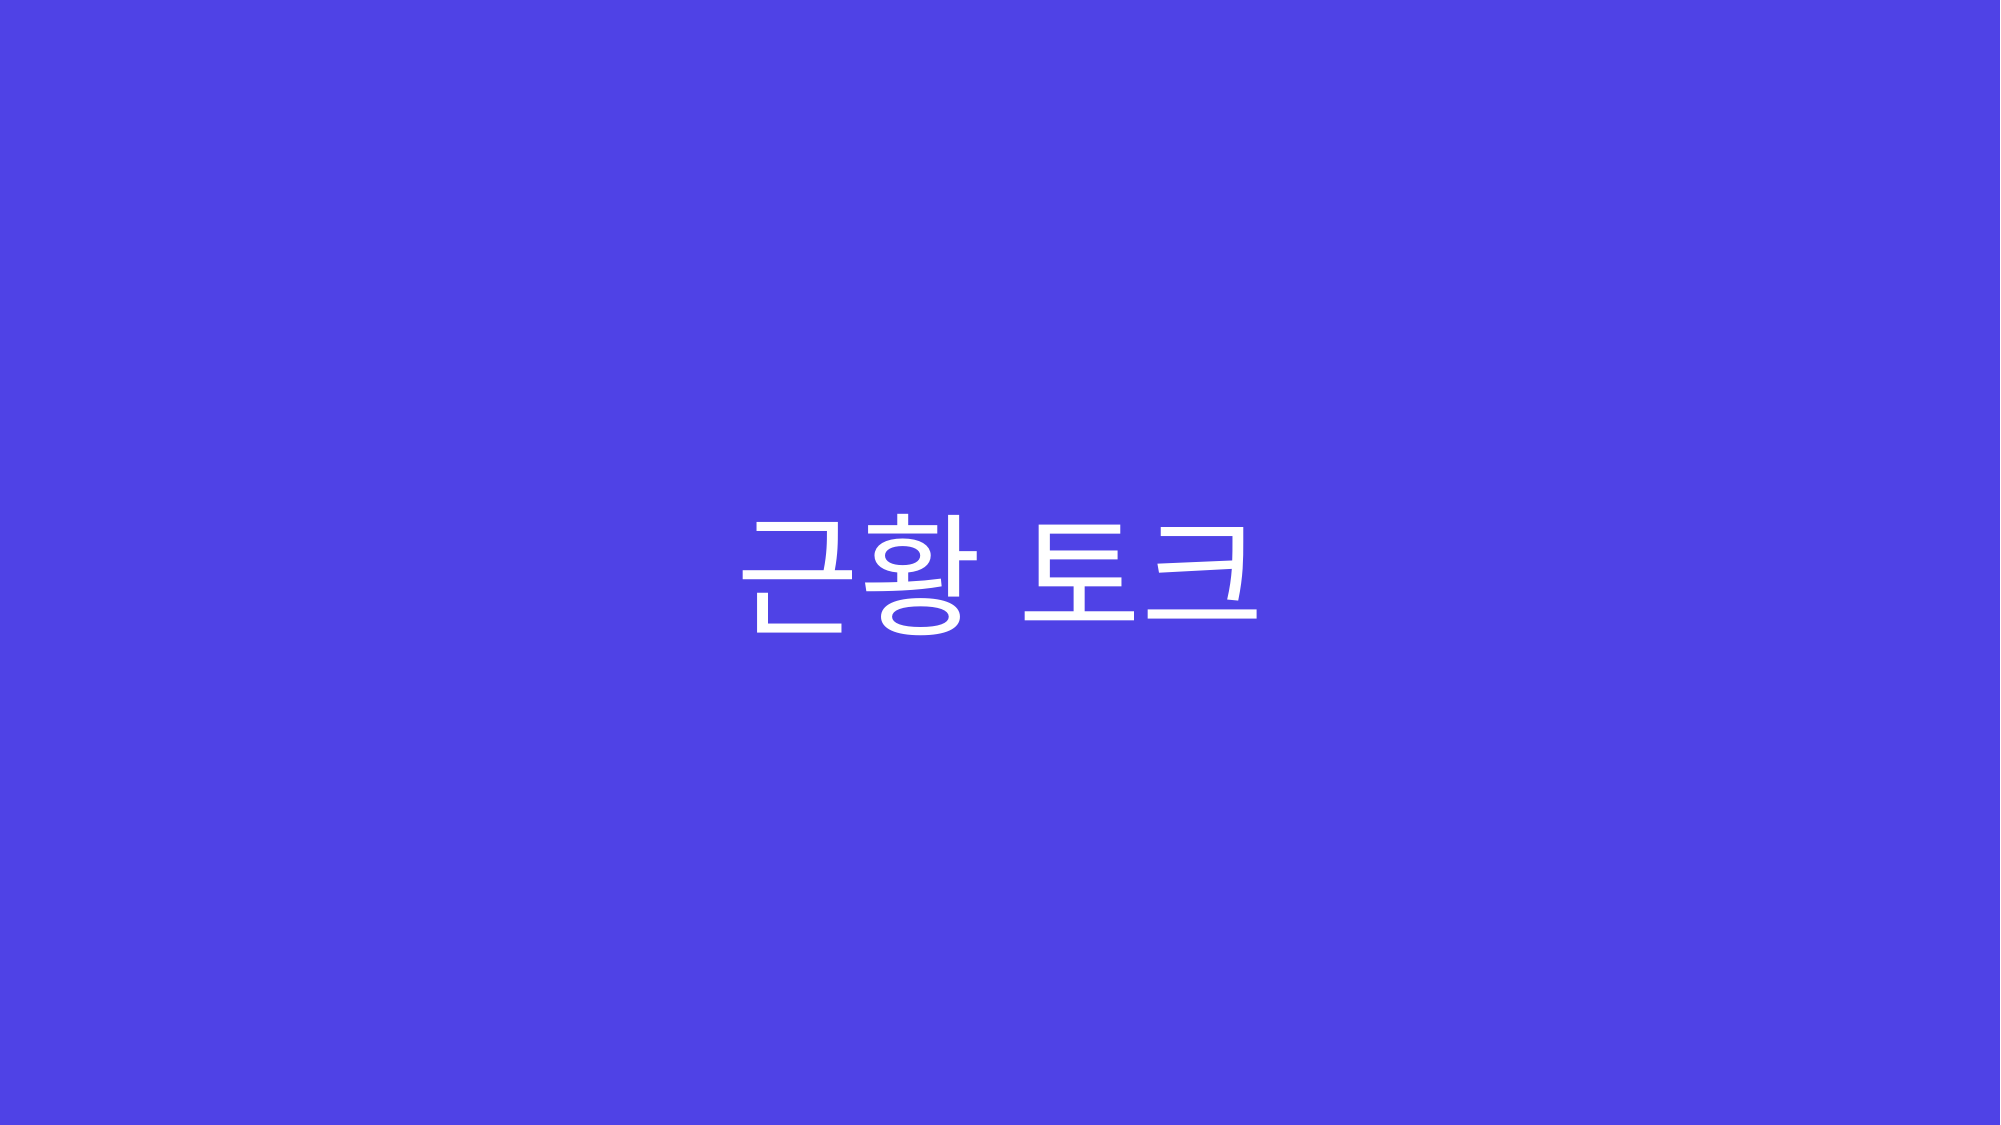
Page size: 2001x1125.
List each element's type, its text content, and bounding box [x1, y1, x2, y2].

text_box [0, 0, 2000, 1125]
text_box 근황 토크 [721, 485, 1279, 660]
